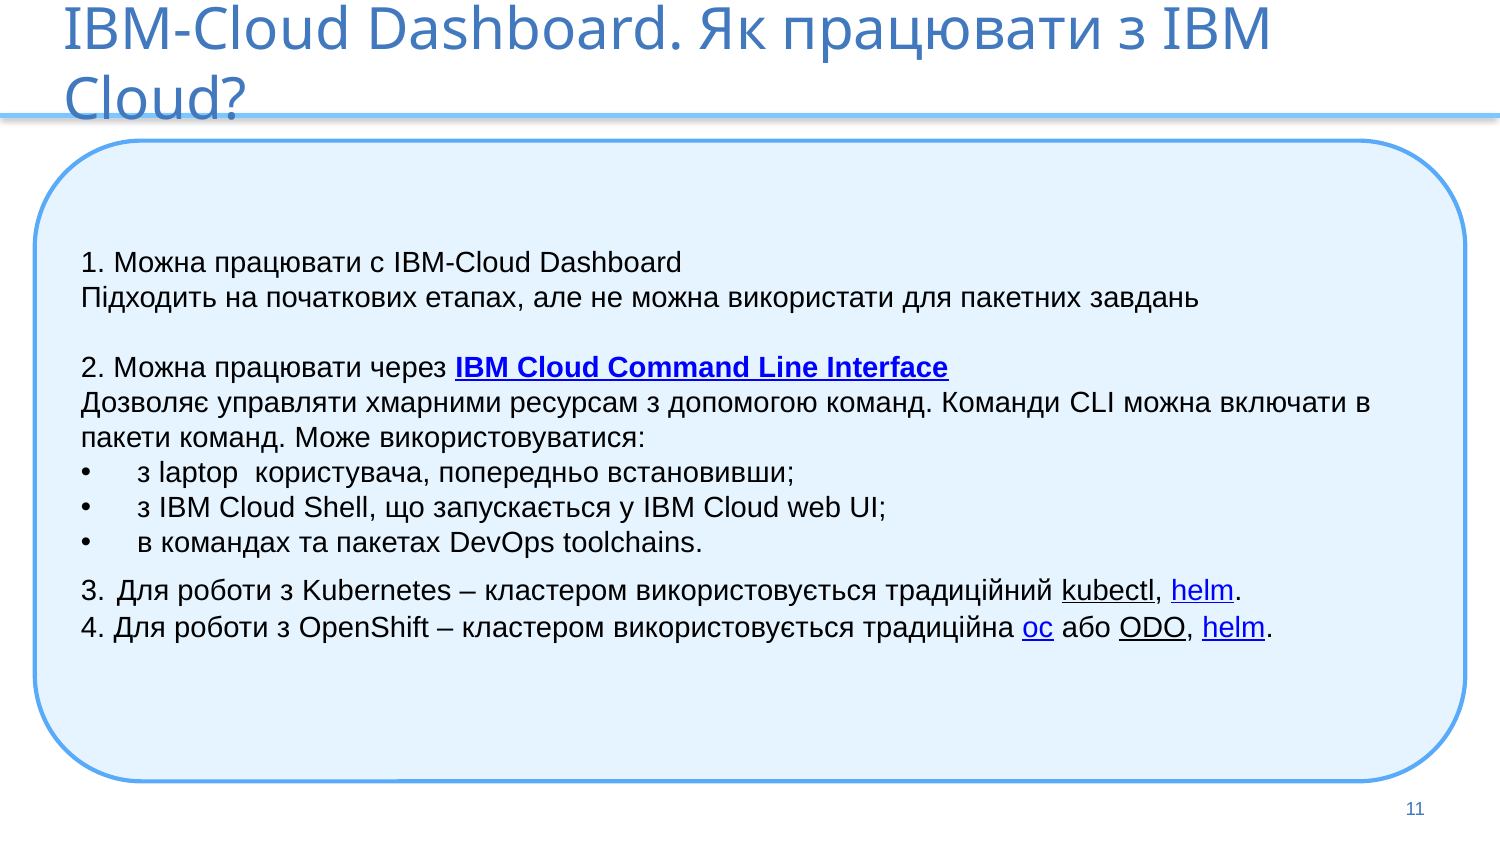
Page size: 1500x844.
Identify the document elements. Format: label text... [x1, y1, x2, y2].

title IBM-Cloud Dashboard. Як працювати з IBM Cloud? [48, 7, 1425, 116]
text_box 1. Можна працювати с IBM-Cloud Dashboard Підходить на початкових етапах, але не можна використати для пакетних завдань 2. Можна працювати через IBM Cloud Command Line Interface Дозволяє управляти хмарними ресурсам з допомогою команд. Команди CLI можна включати в пакети команд. Може використовуватися: з laptop користувача, попередньо встановивши; з IBM Cloud Shell, що запускається у IBM Cloud web UI; в командах та пакетах DevOps toolchains. 3. Для роботи з Kubernetes – кластером використовується традиційний kubectl, helm. 4. Для роботи з OpenShift – кластером використовується традиційна oc або ODO, helm. [32, 138, 1468, 784]
